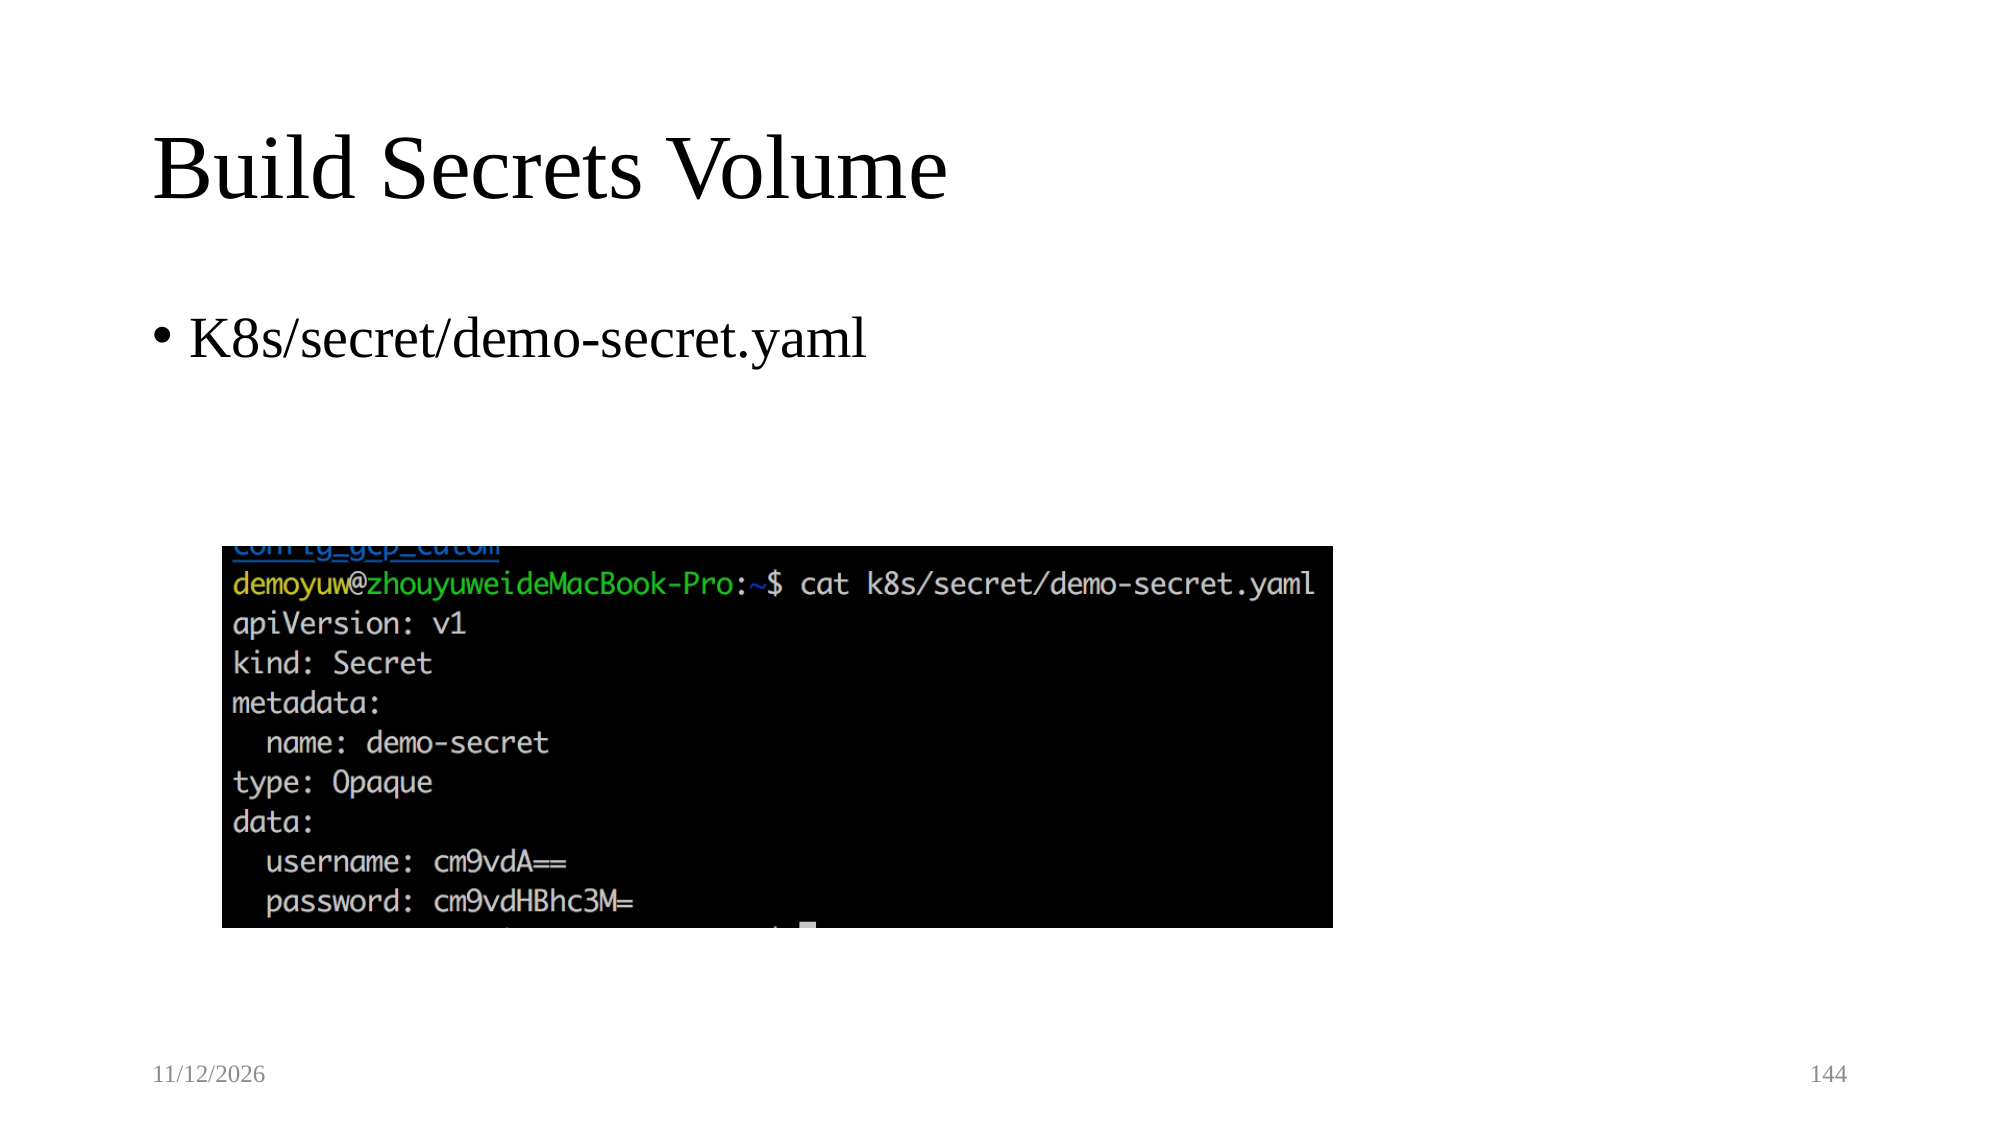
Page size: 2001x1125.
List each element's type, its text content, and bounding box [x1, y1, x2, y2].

list K8s/secret/demo-secret.yaml [137, 299, 1863, 1014]
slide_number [137, 1042, 588, 1103]
picture [222, 546, 1333, 928]
title Build Secrets Volume [137, 59, 1863, 278]
slide_number 144 [1412, 1042, 1863, 1103]
